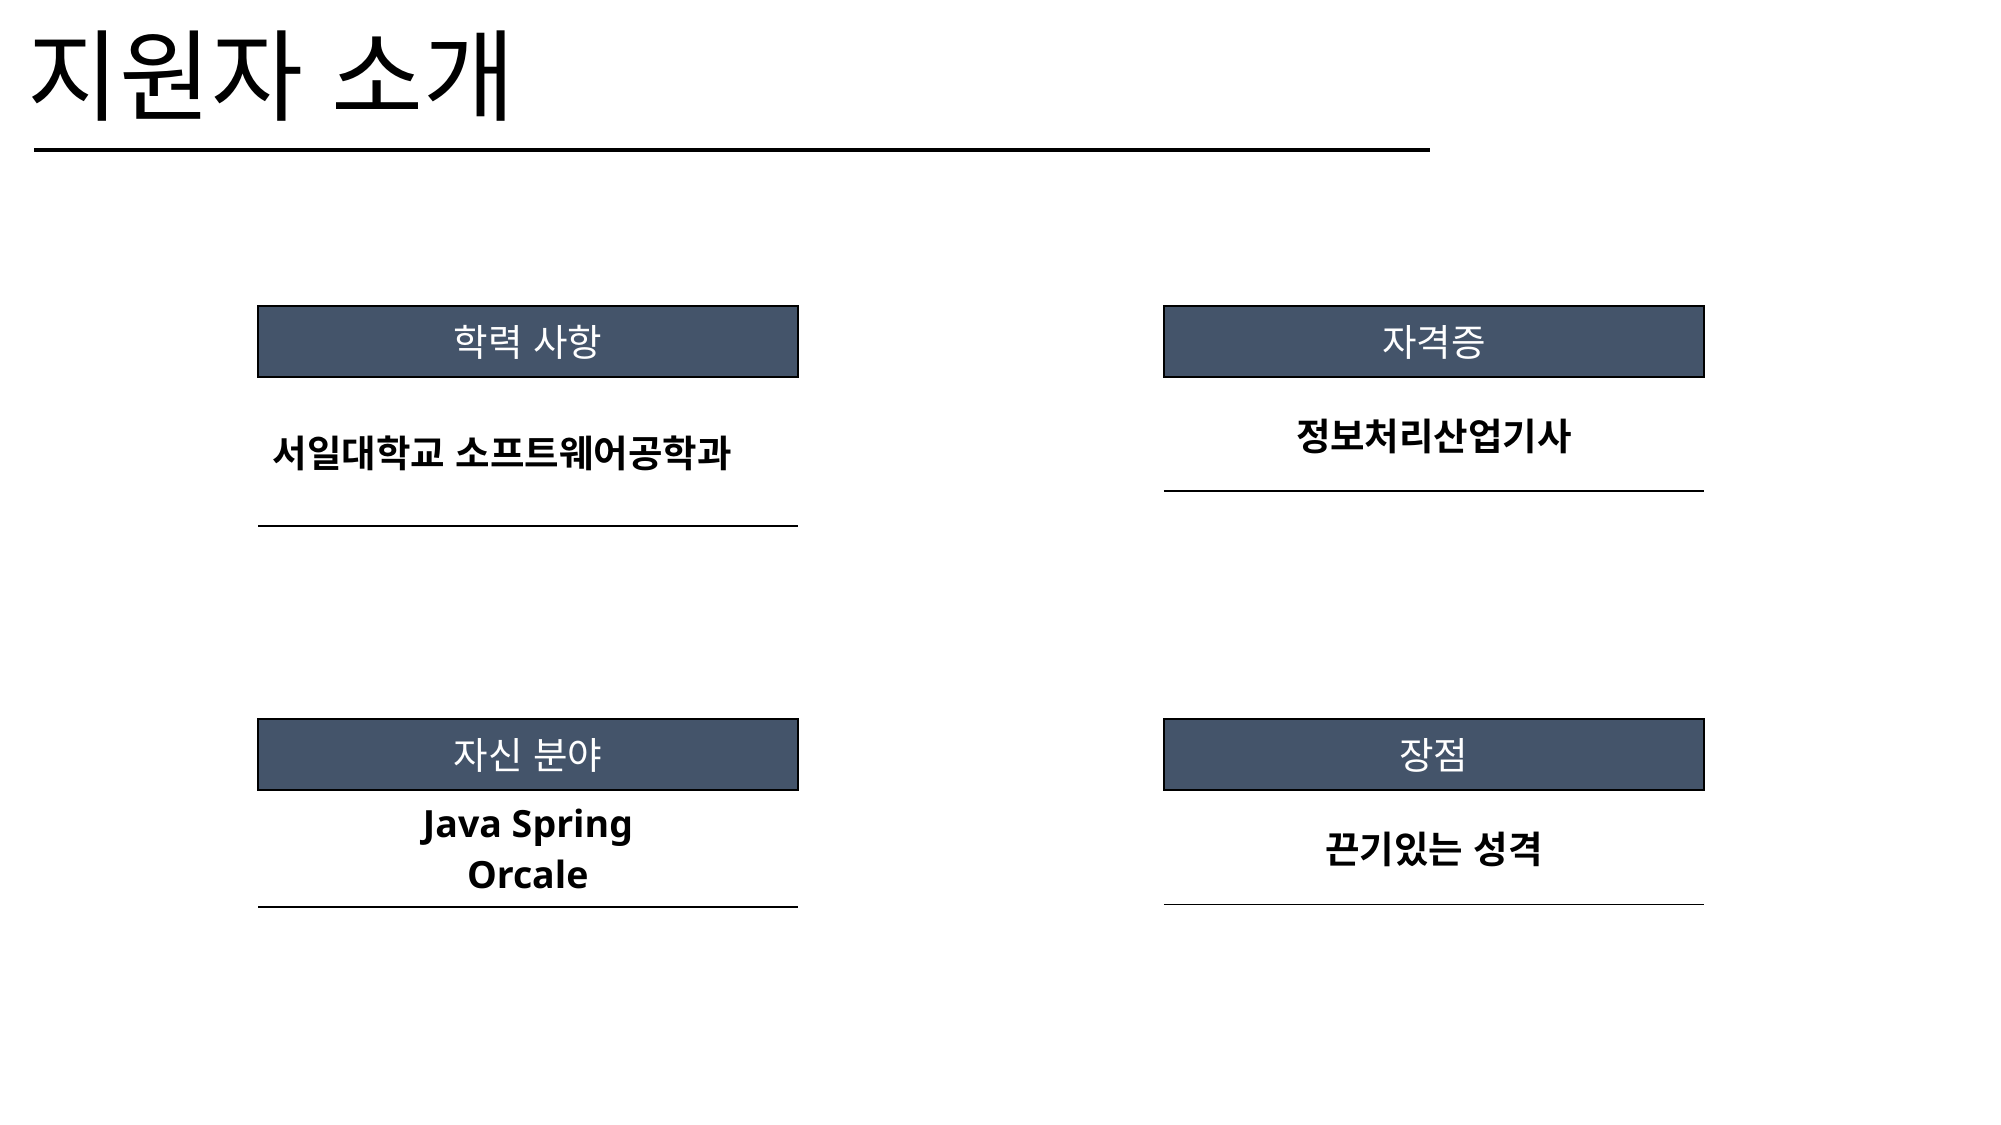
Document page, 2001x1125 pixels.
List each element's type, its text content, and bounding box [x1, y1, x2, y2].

table_header 서일대학교 소프트웨어공학과 [258, 378, 798, 525]
text_box 장점 [1163, 718, 1705, 791]
text_box 학력 사항 [257, 305, 799, 378]
text_box 자격증 [1163, 305, 1705, 378]
text_box 지원자 소개 [12, 19, 1756, 165]
table_header 정보처리산업기사 [1164, 378, 1704, 490]
text_box 자신 분야 [257, 718, 799, 791]
table_header Java Spring Orcale [258, 791, 798, 906]
table_header 끈기있는 성격 [1164, 791, 1704, 904]
